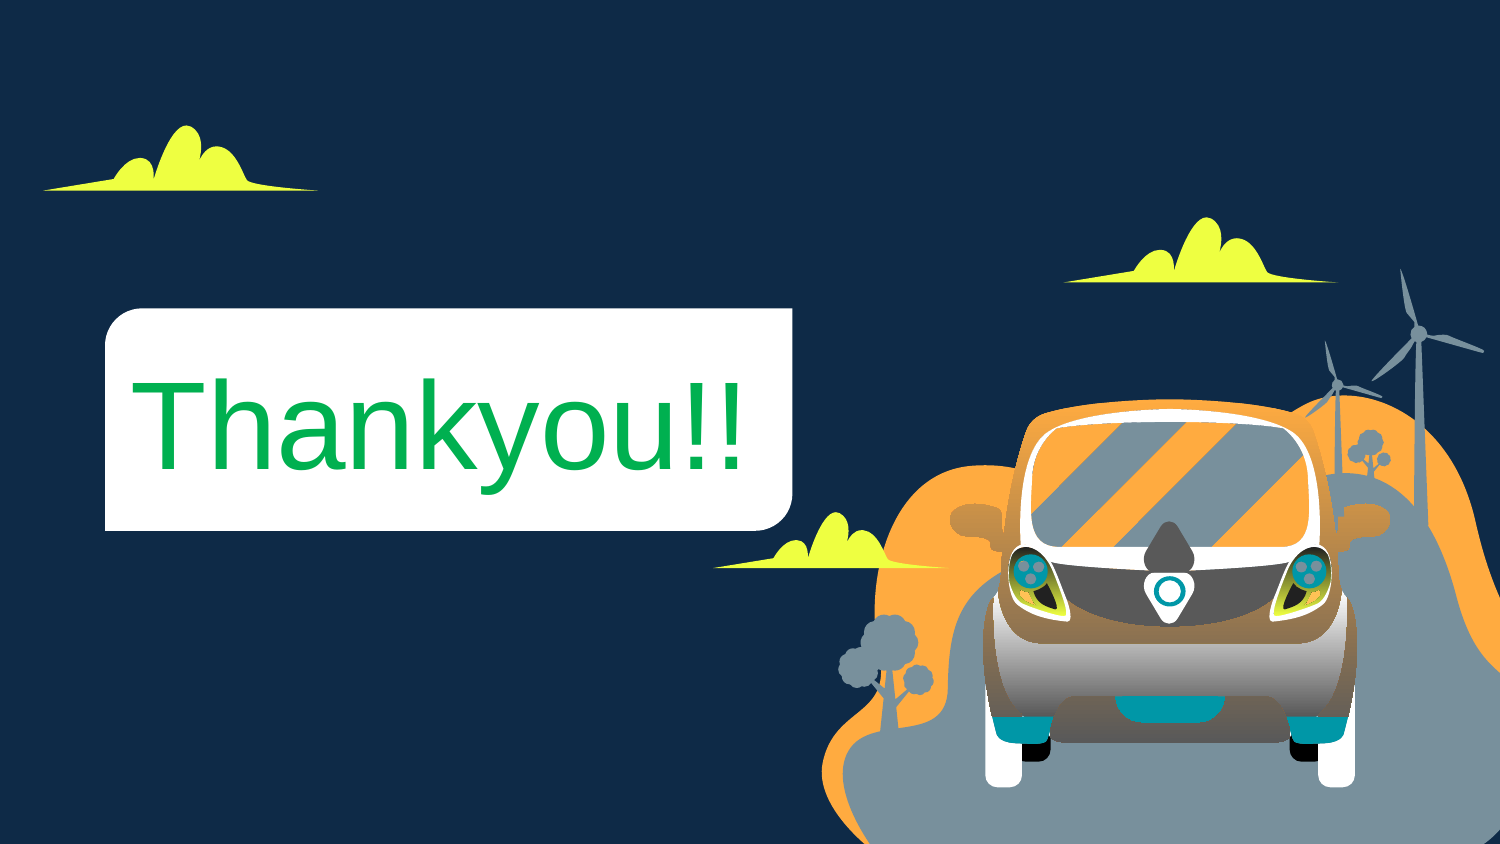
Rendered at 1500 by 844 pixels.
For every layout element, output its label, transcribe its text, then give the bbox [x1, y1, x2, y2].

text_box [1371, 268, 1485, 393]
text_box [1063, 217, 1339, 283]
text_box [43, 125, 319, 191]
text_box Thankyou!! [105, 308, 793, 531]
text_box [713, 540, 808, 569]
text_box [1324, 340, 1375, 393]
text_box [948, 399, 1392, 788]
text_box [813, 395, 1500, 844]
